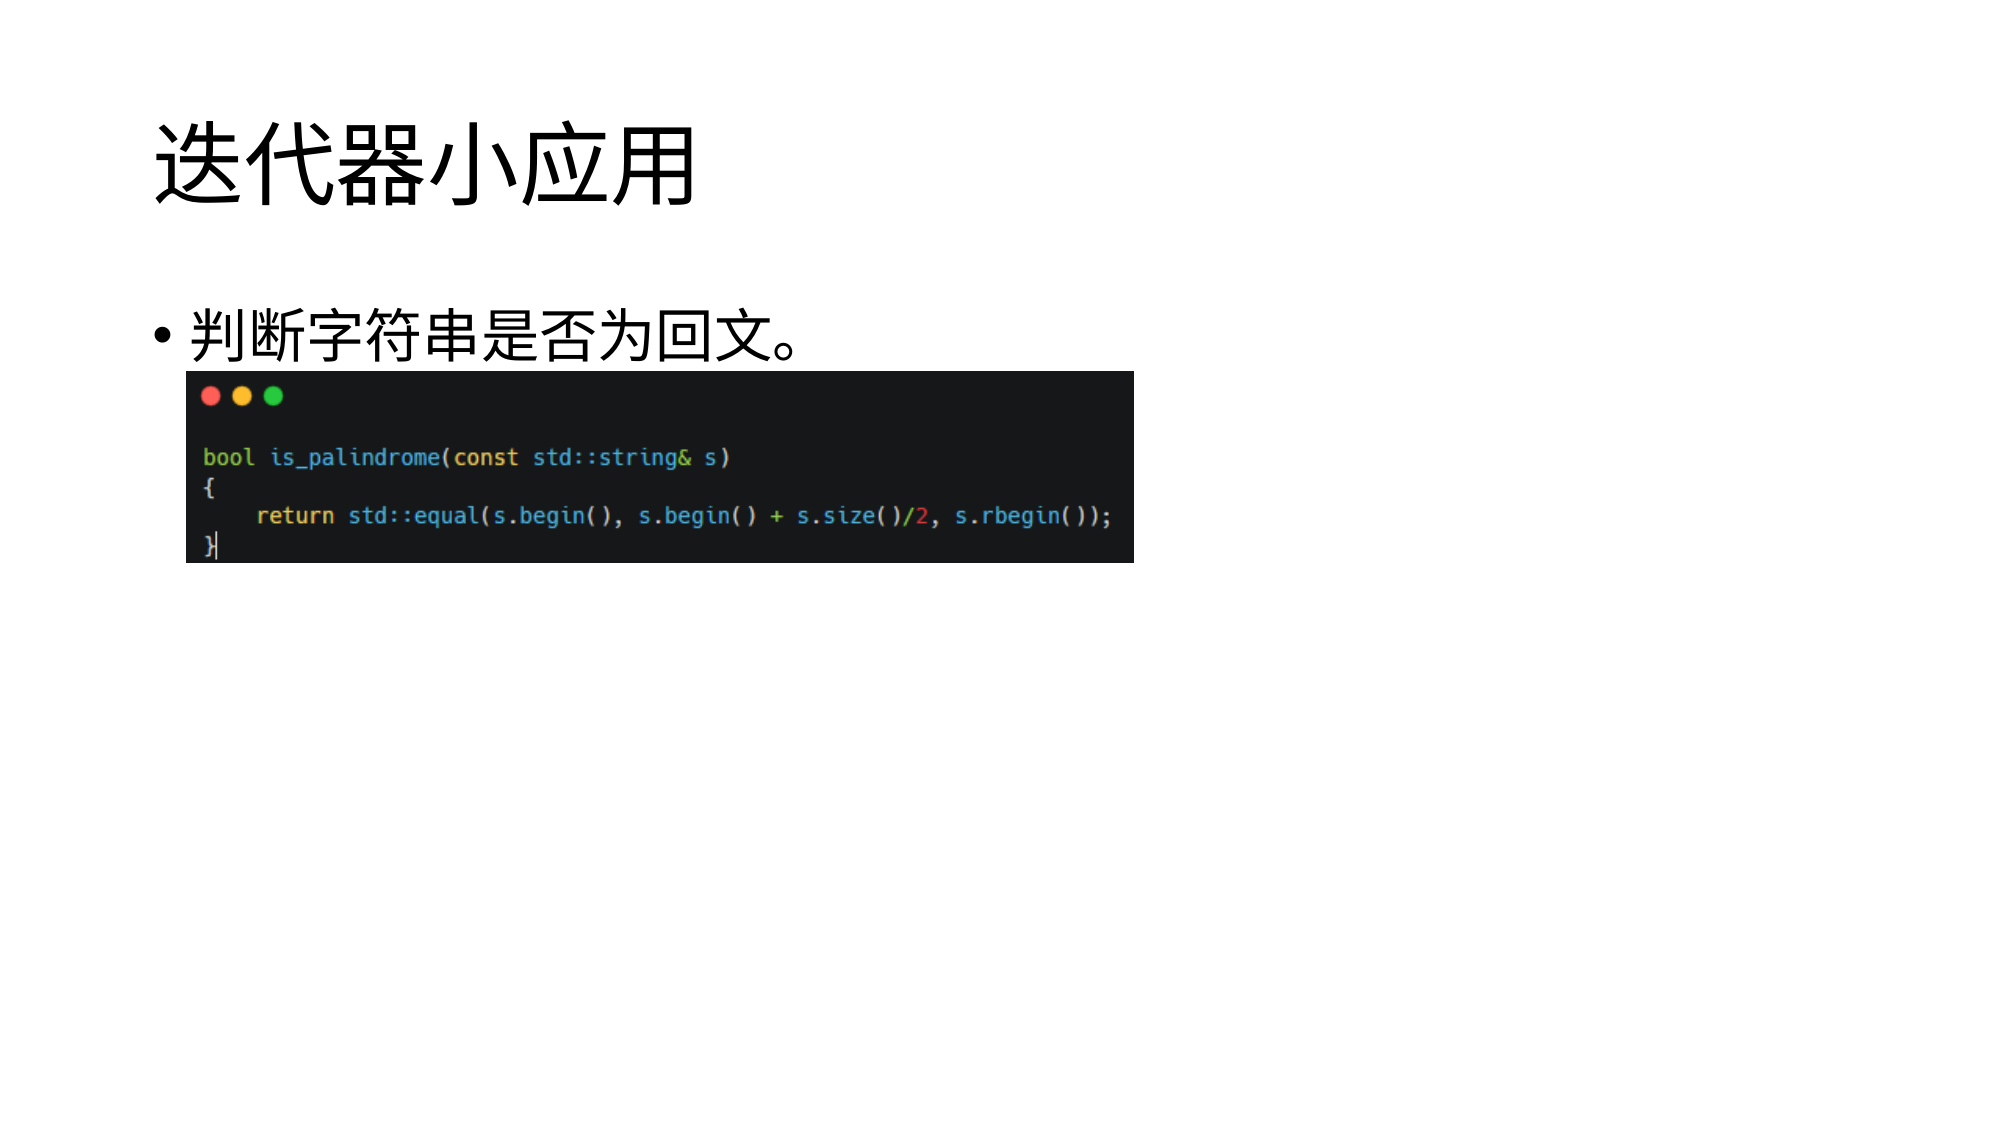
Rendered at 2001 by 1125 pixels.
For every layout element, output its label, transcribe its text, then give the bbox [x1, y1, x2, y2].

list 判断字符串是否为回文。 [137, 299, 1863, 1014]
picture [186, 371, 1134, 563]
title 迭代器小应用 [137, 59, 1863, 278]
